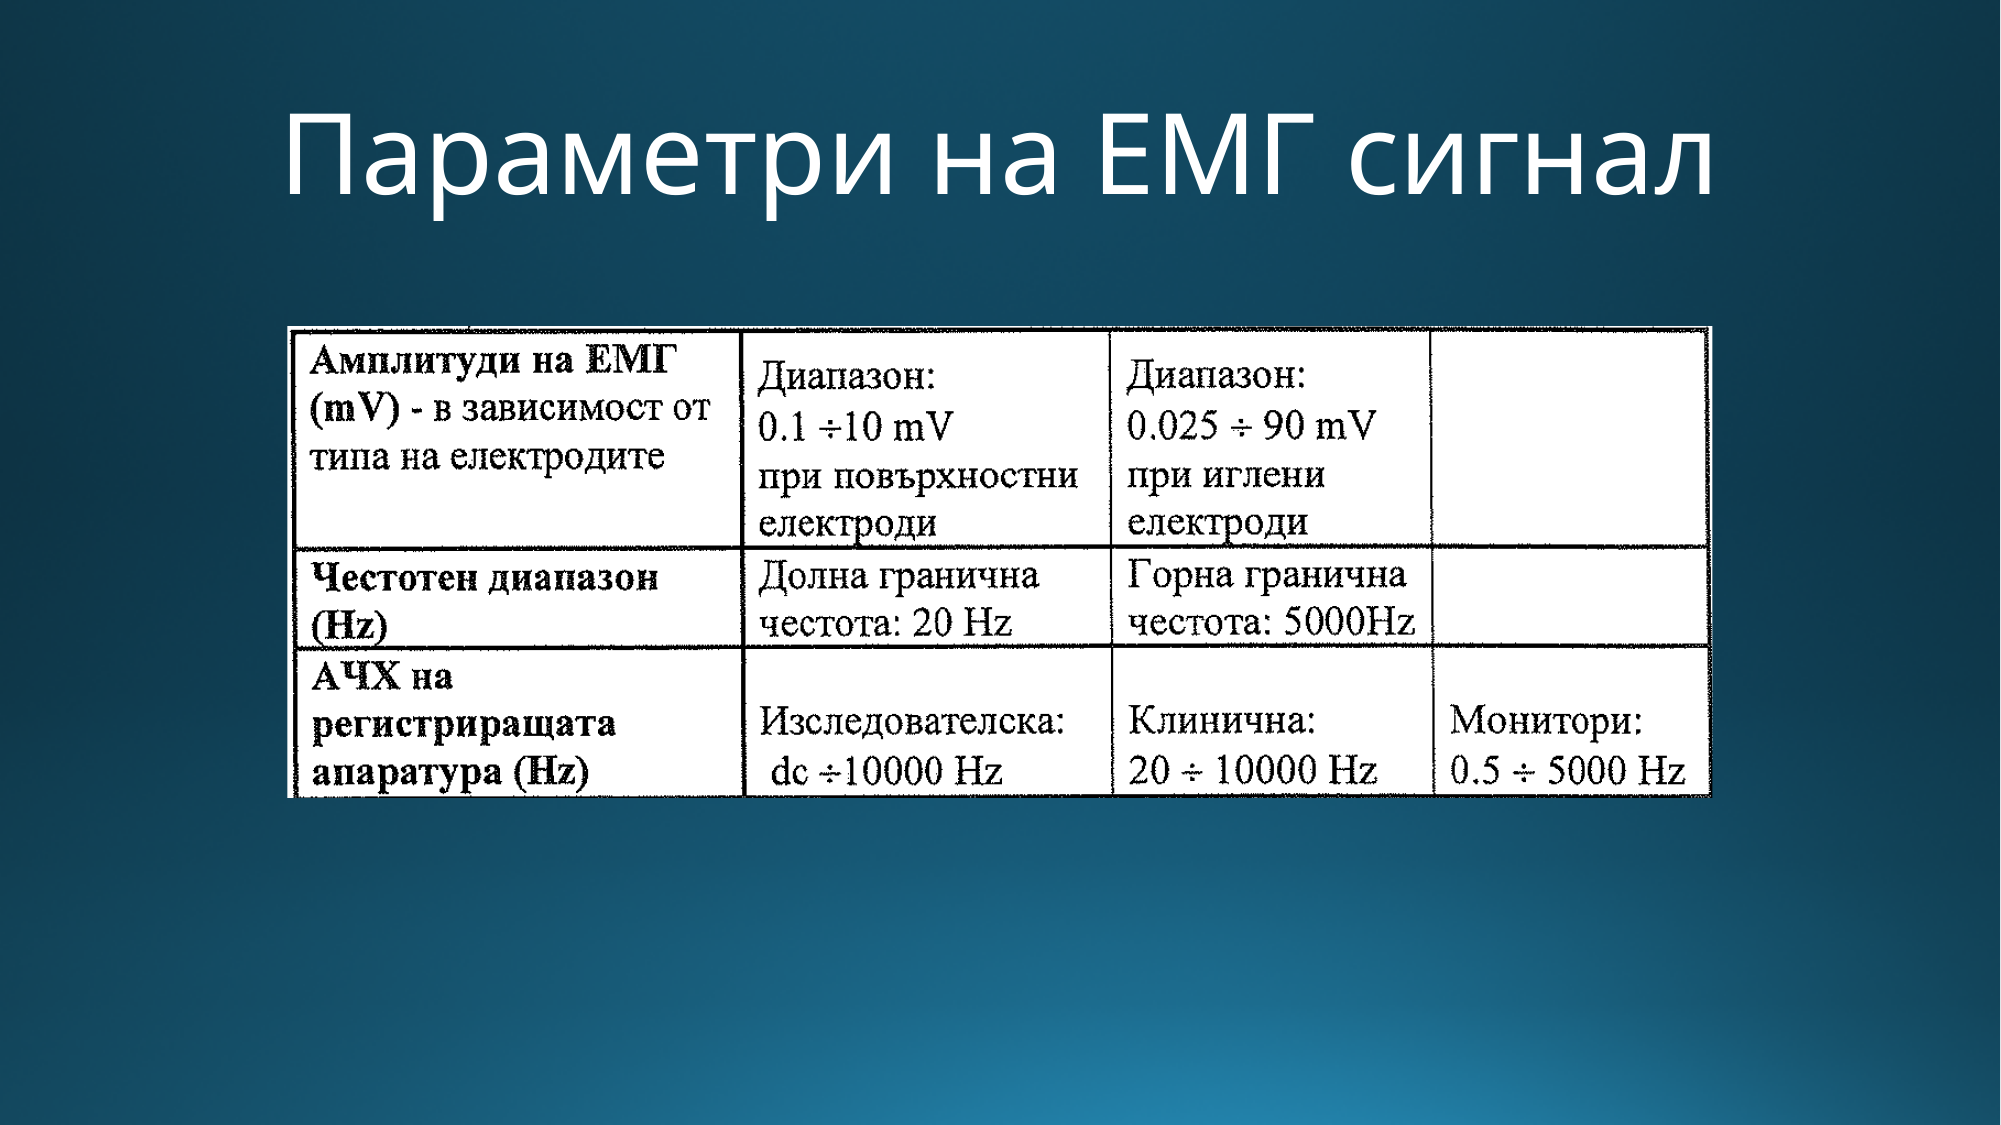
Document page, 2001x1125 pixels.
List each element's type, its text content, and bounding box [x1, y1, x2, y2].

title Параметри на ЕМГ сигнал [137, 49, 1863, 267]
picture [0, 0, 2001, 1125]
